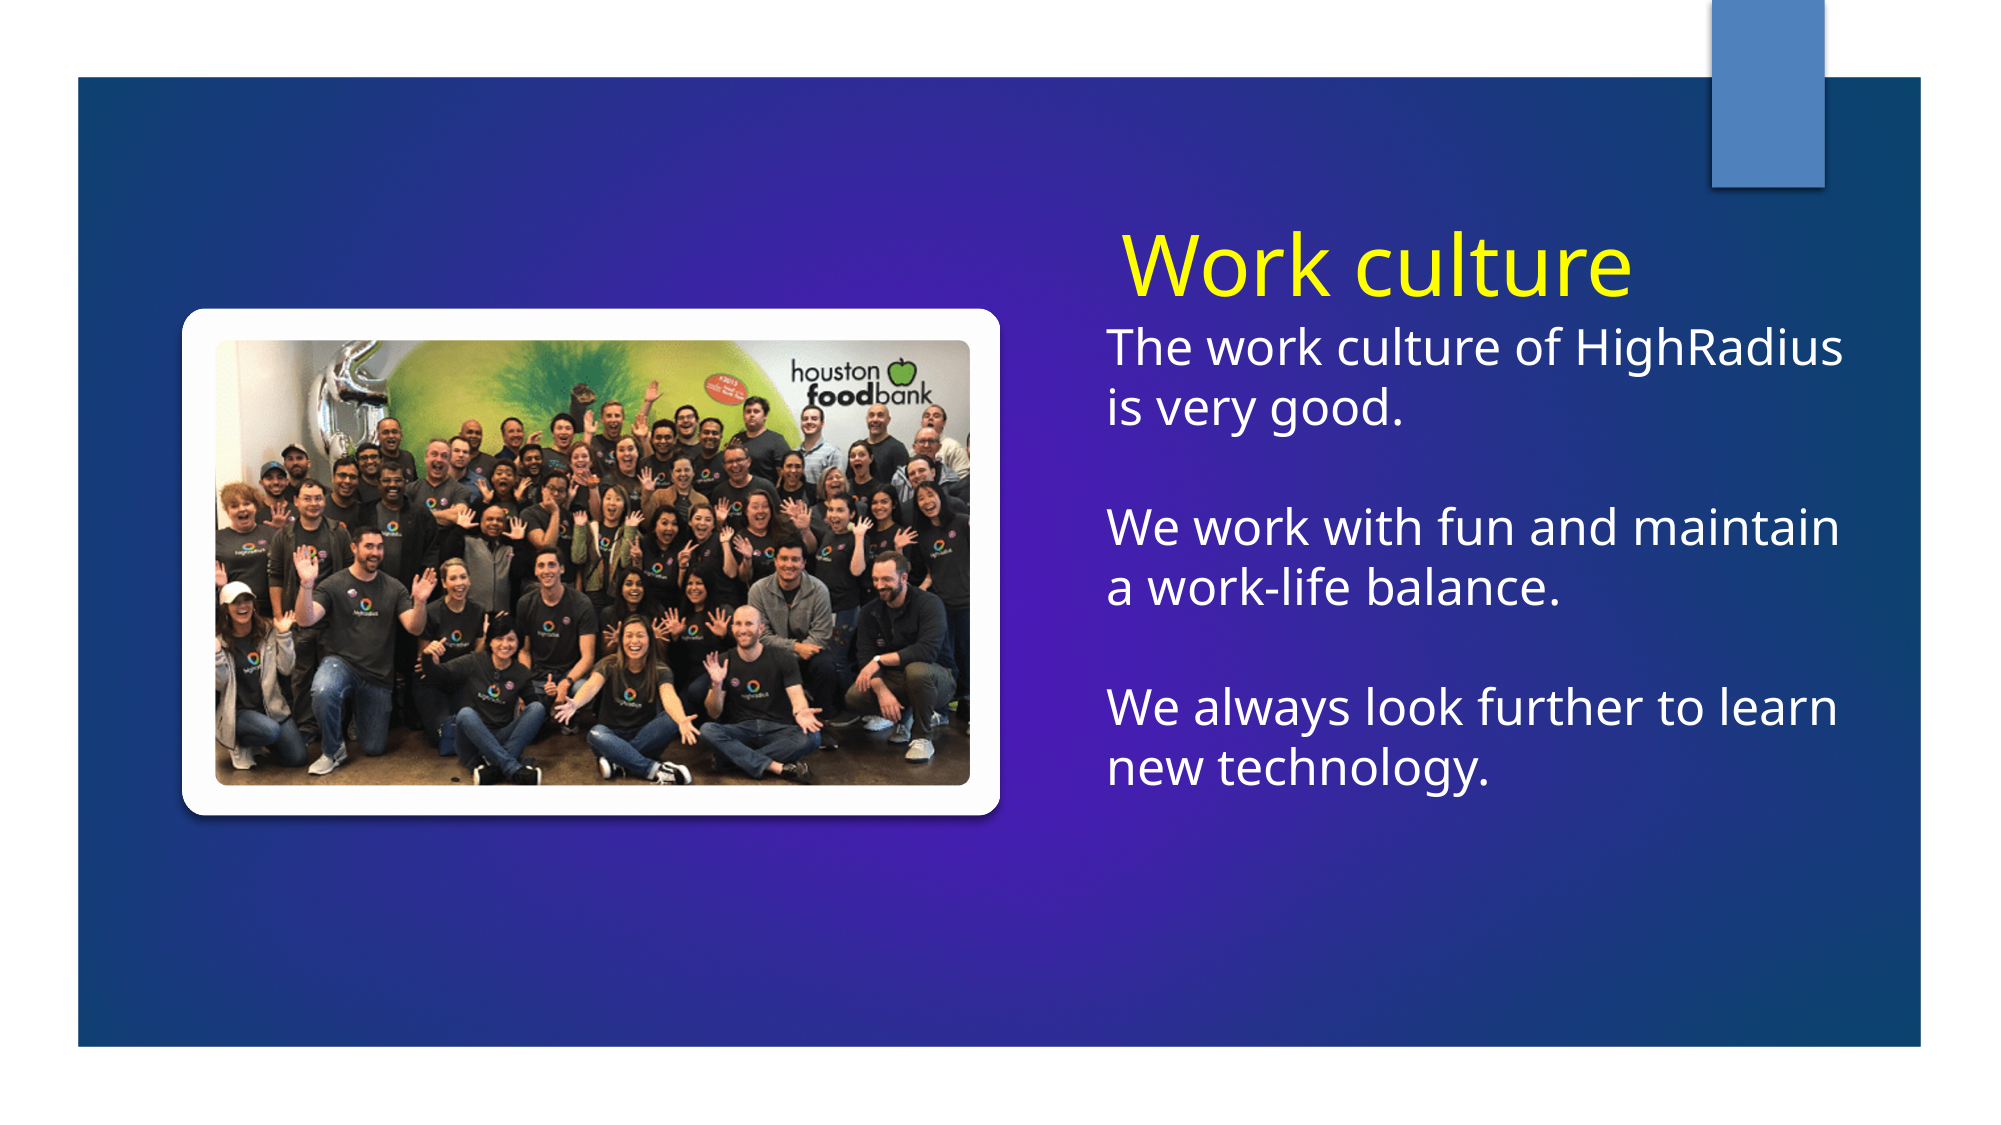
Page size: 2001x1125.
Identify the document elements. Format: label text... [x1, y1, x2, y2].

text_box The work culture of HighRadius is very good. We work with fun and maintain a work-life balance. We always look further to learn new technology. [1092, 308, 1866, 804]
picture [181, 308, 1001, 817]
text_box [1711, 0, 1825, 188]
text_box [0, 0, 2000, 1125]
text_box Work culture [1106, 203, 1894, 322]
